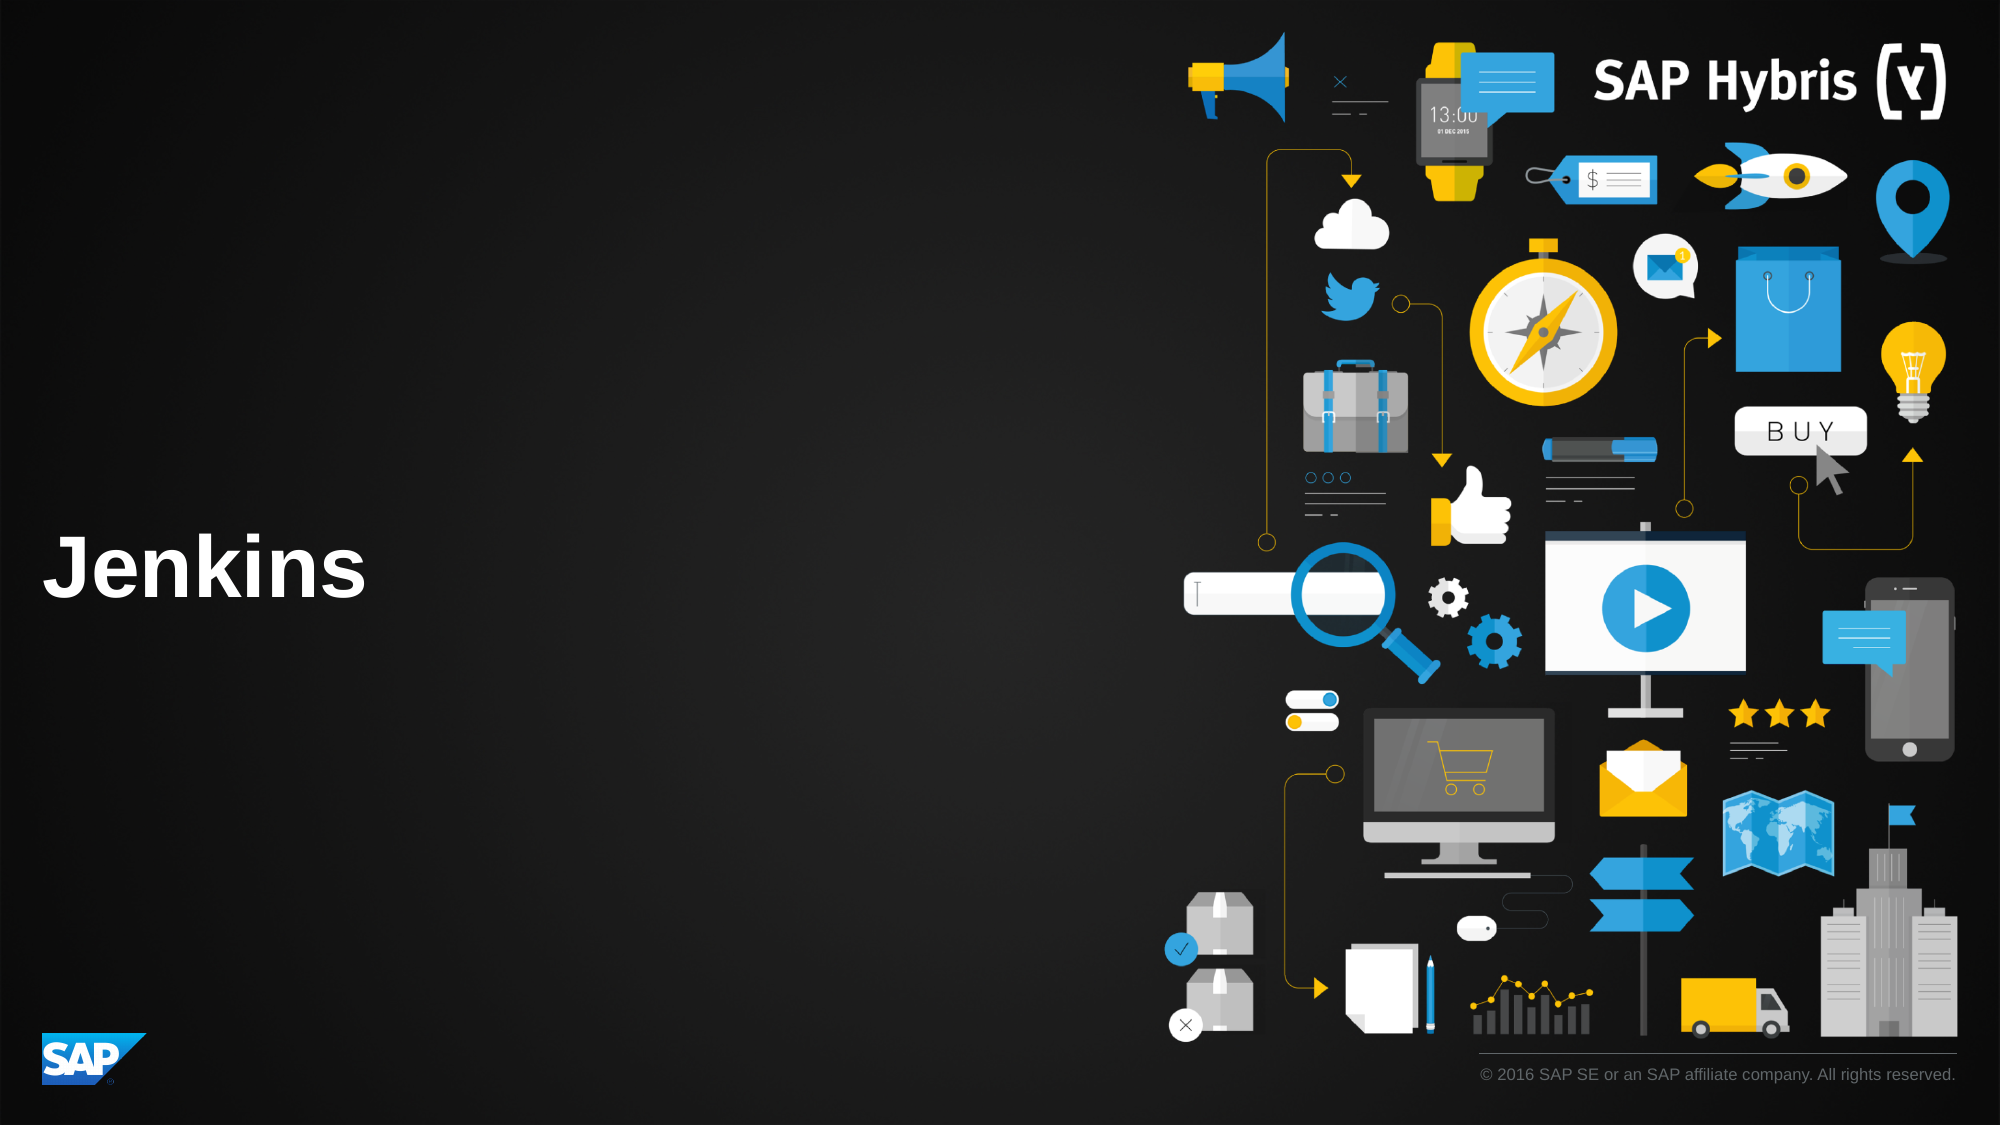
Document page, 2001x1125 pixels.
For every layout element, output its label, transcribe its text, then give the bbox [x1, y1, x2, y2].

title Jenkins [42, 450, 1095, 617]
picture [0, 0, 2001, 1125]
